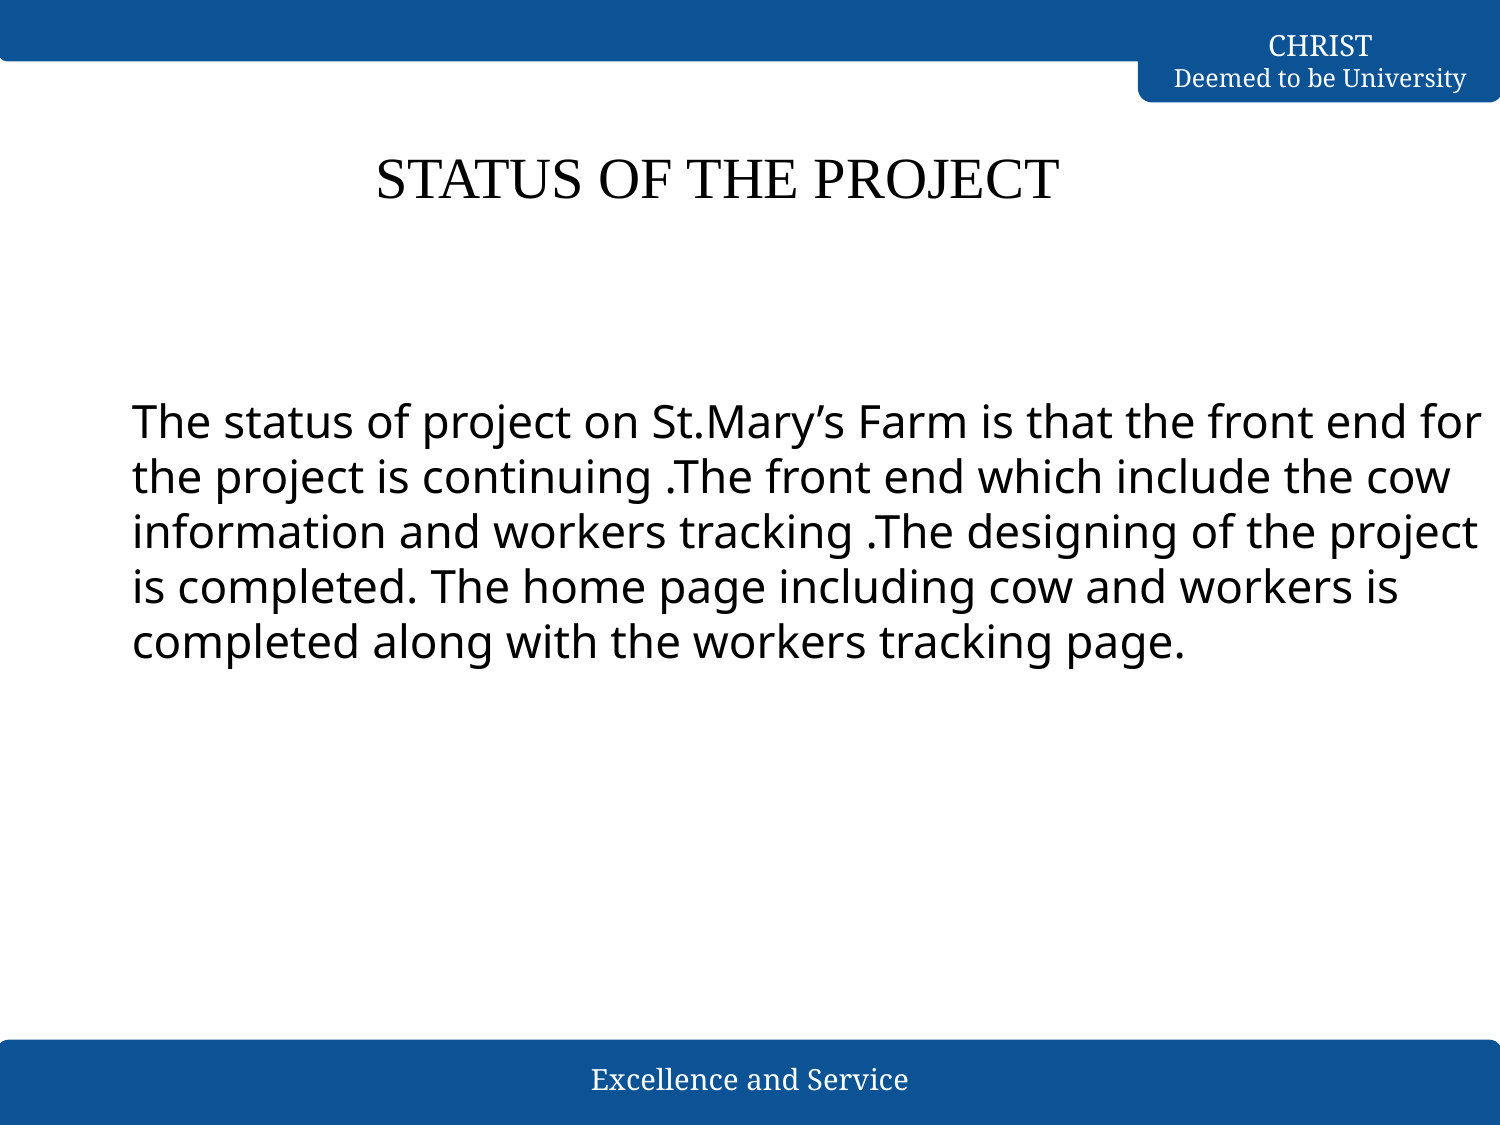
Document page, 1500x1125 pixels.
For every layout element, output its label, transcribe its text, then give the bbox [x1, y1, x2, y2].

list The status of project on St.Mary’s Farm is that the front end for the project is continuing .The front end which include the cow information and workers tracking .The designing of the project is completed. The home page including cow and workers is completed along with the workers tracking page. [102, 377, 1500, 1125]
title STATUS OF THE PROJECT [337, 125, 1098, 251]
